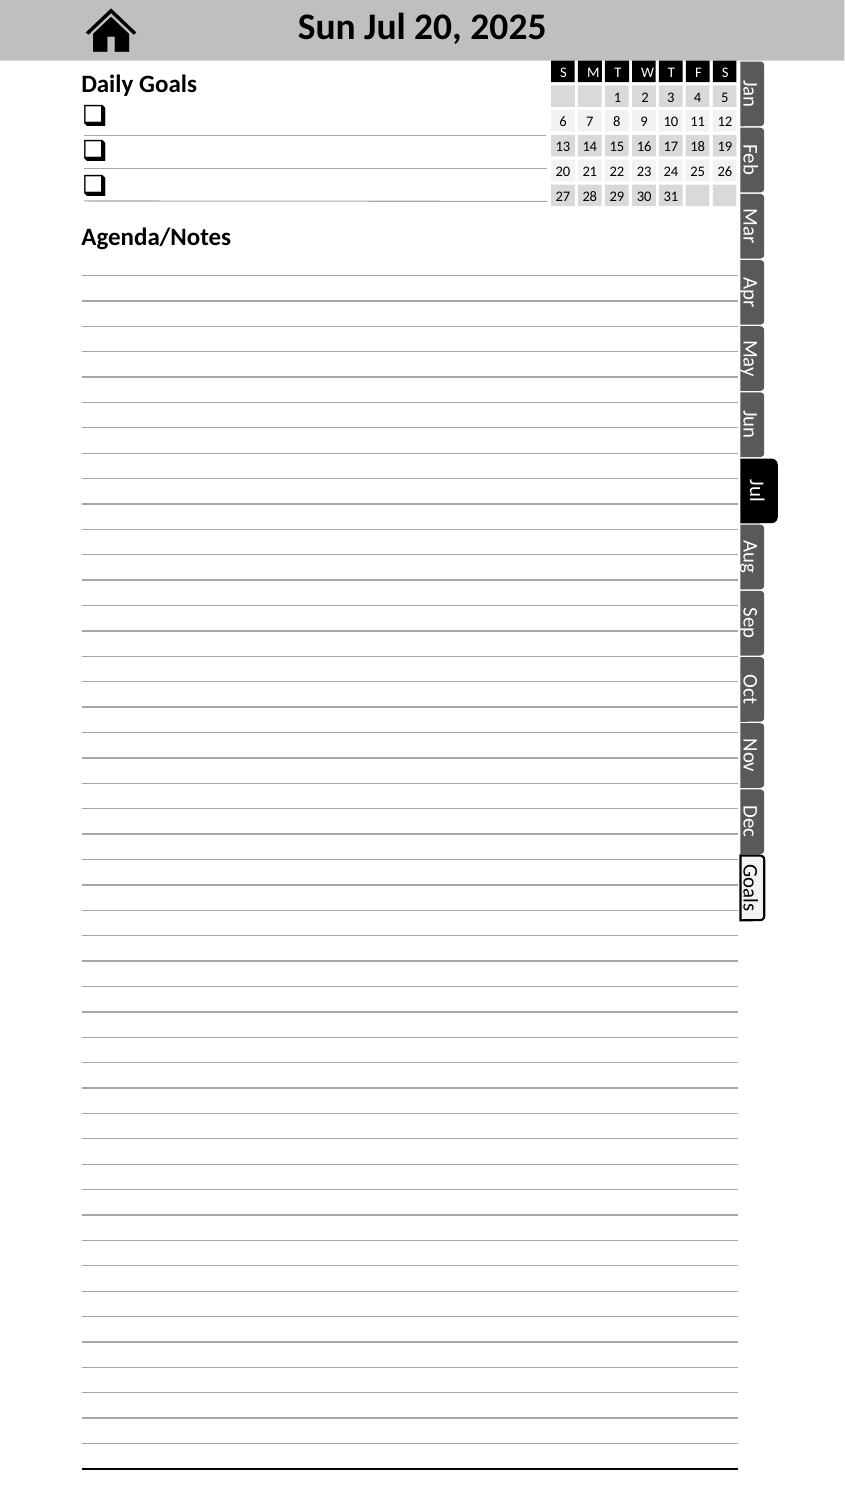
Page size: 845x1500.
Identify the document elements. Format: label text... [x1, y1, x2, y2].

picture [82, 1, 140, 59]
list Sun Jul 20, 2025 [190, 0, 655, 61]
